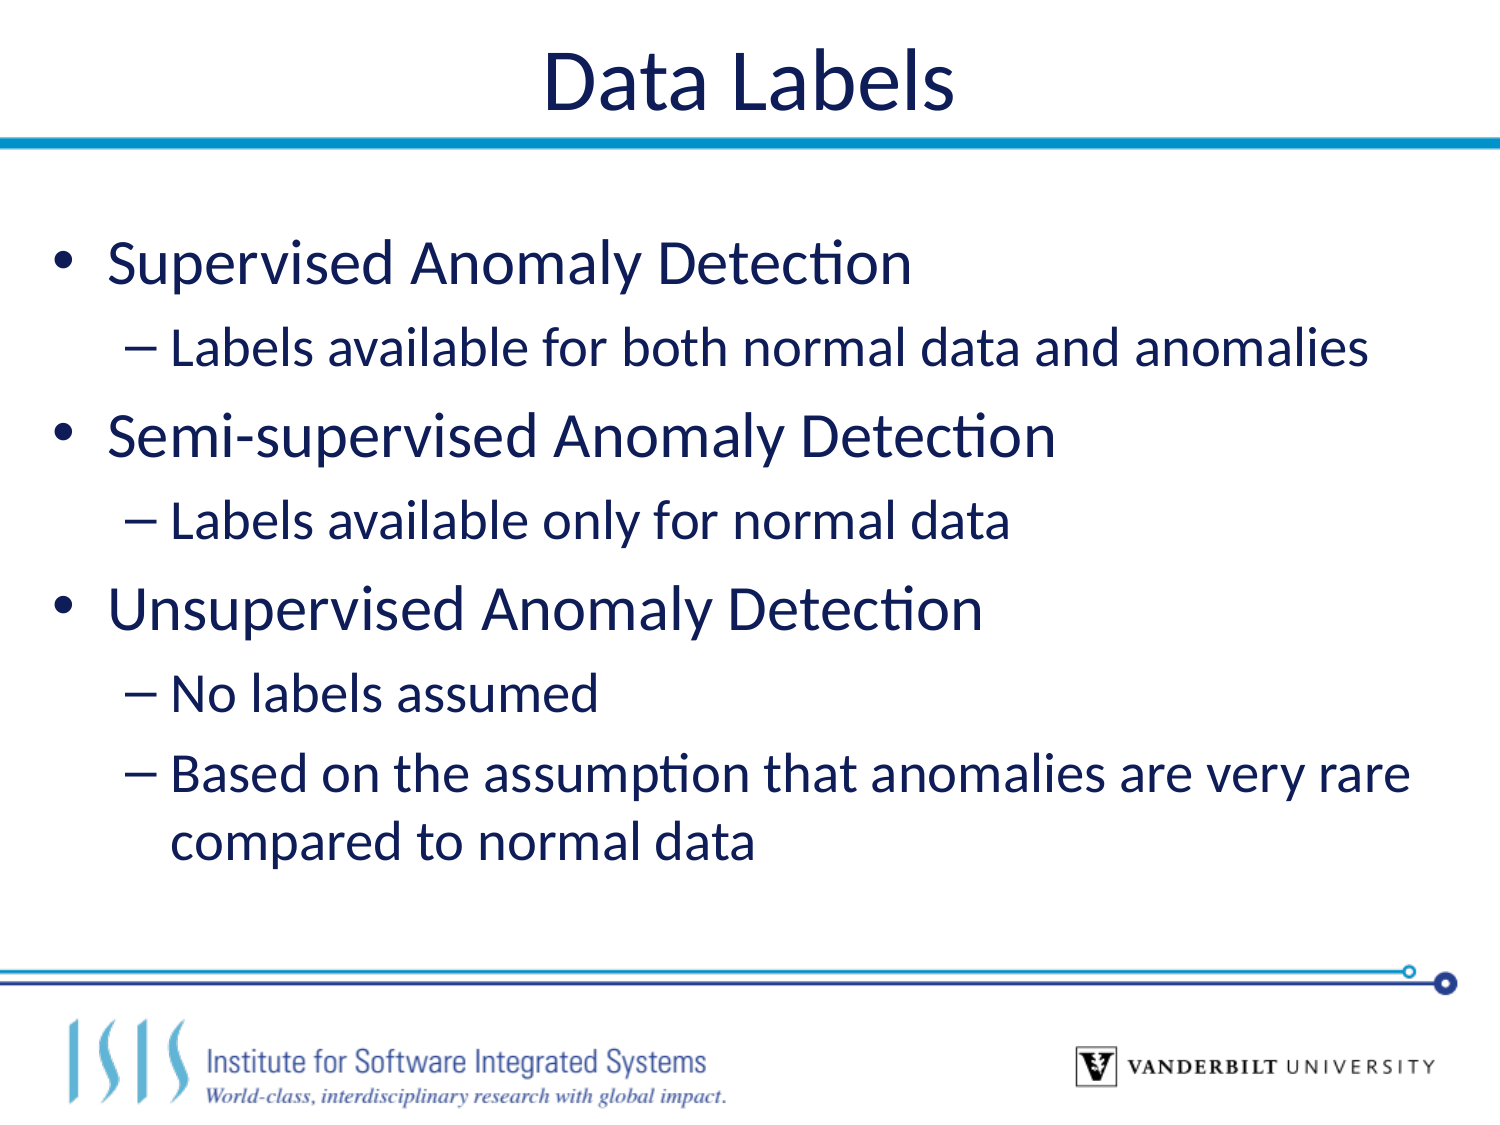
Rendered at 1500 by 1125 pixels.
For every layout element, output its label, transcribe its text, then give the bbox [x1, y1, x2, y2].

list Supervised Anomaly Detection Labels available for both normal data and anomalies Semi-supervised Anomaly Detection Labels available only for normal data Unsupervised Anomaly Detection No labels assumed Based on the assumption that anomalies are very rare compared to normal data [37, 212, 1463, 1050]
title Data Labels [37, 0, 1463, 163]
